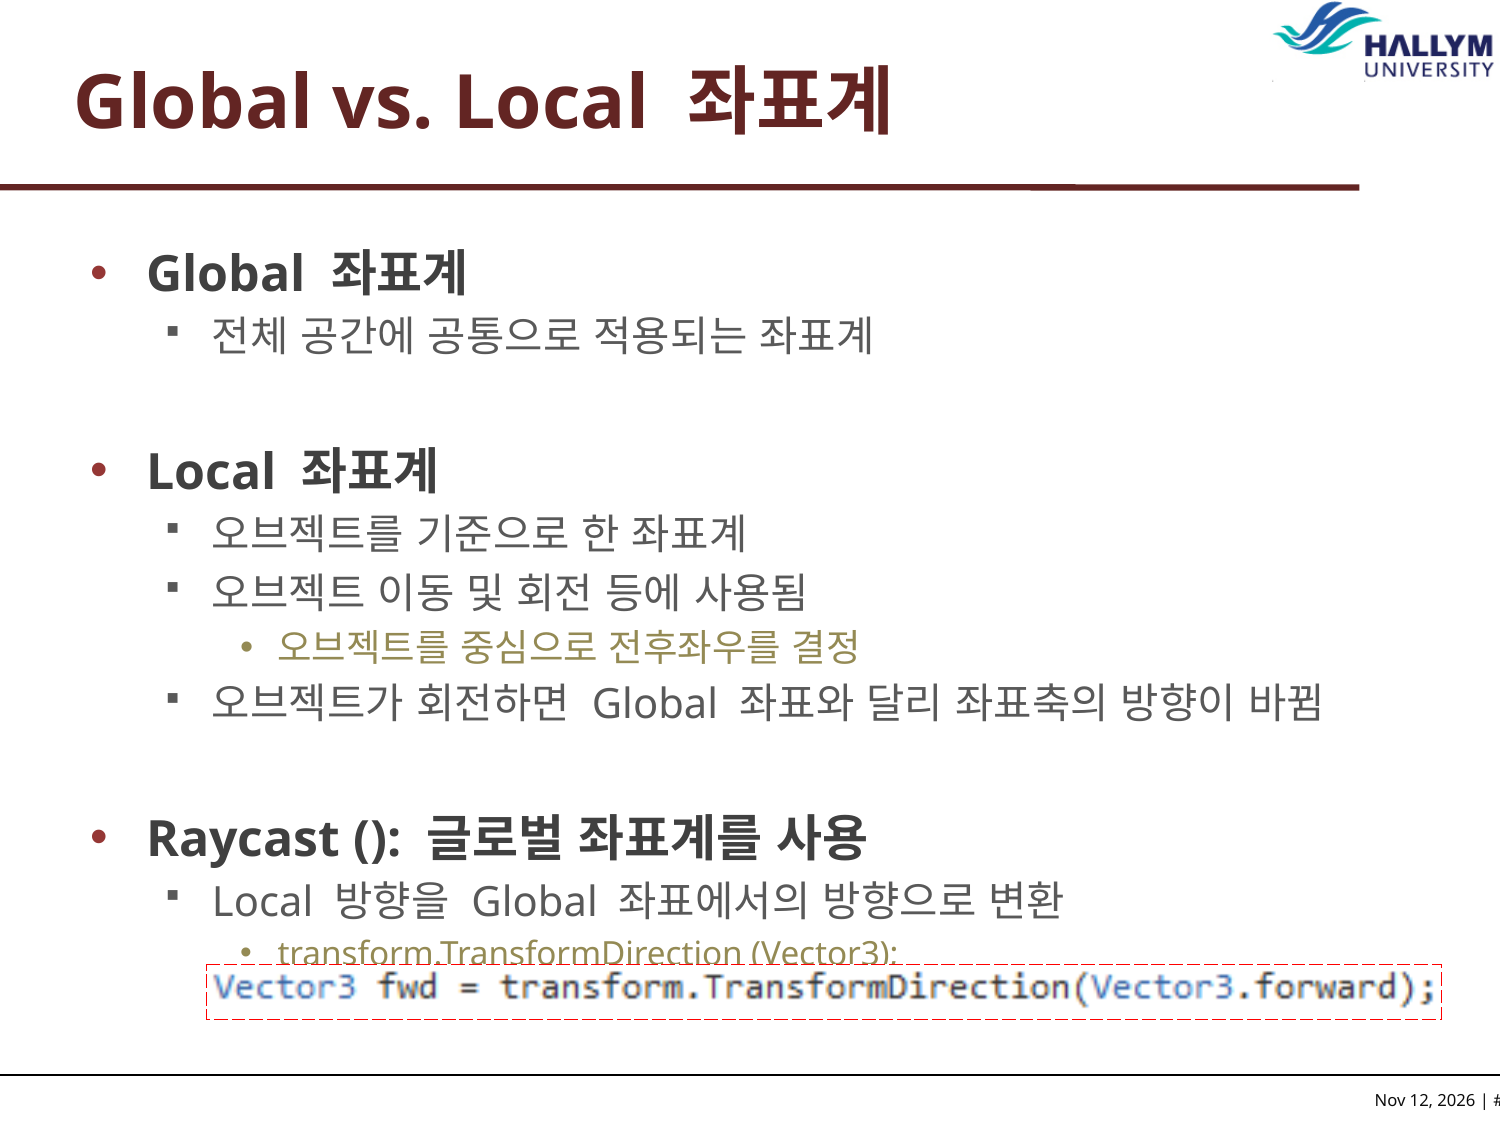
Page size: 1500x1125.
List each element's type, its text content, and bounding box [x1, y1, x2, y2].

title Global vs. Local 좌표계 [44, 33, 1395, 164]
picture [206, 963, 1442, 1020]
list Global 좌표계 전체 공간에 공통으로 적용되는 좌표계 Local 좌표계 오브젝트를 기준으로 한 좌표계 오브젝트 이동 및 회전 등에 사용됨 오브젝트를 중심으로 전후좌우를 결정 오브젝트가 회전하면 Global 좌표와 달리 좌표축의 방향이 바뀜 Raycast (): 글로벌 좌표계를 사용 Local 방향을 Global 좌표에서의 방향으로 변환 transform.TransformDirection (Vector3); [75, 234, 1425, 1032]
picture [1269, 0, 1500, 82]
